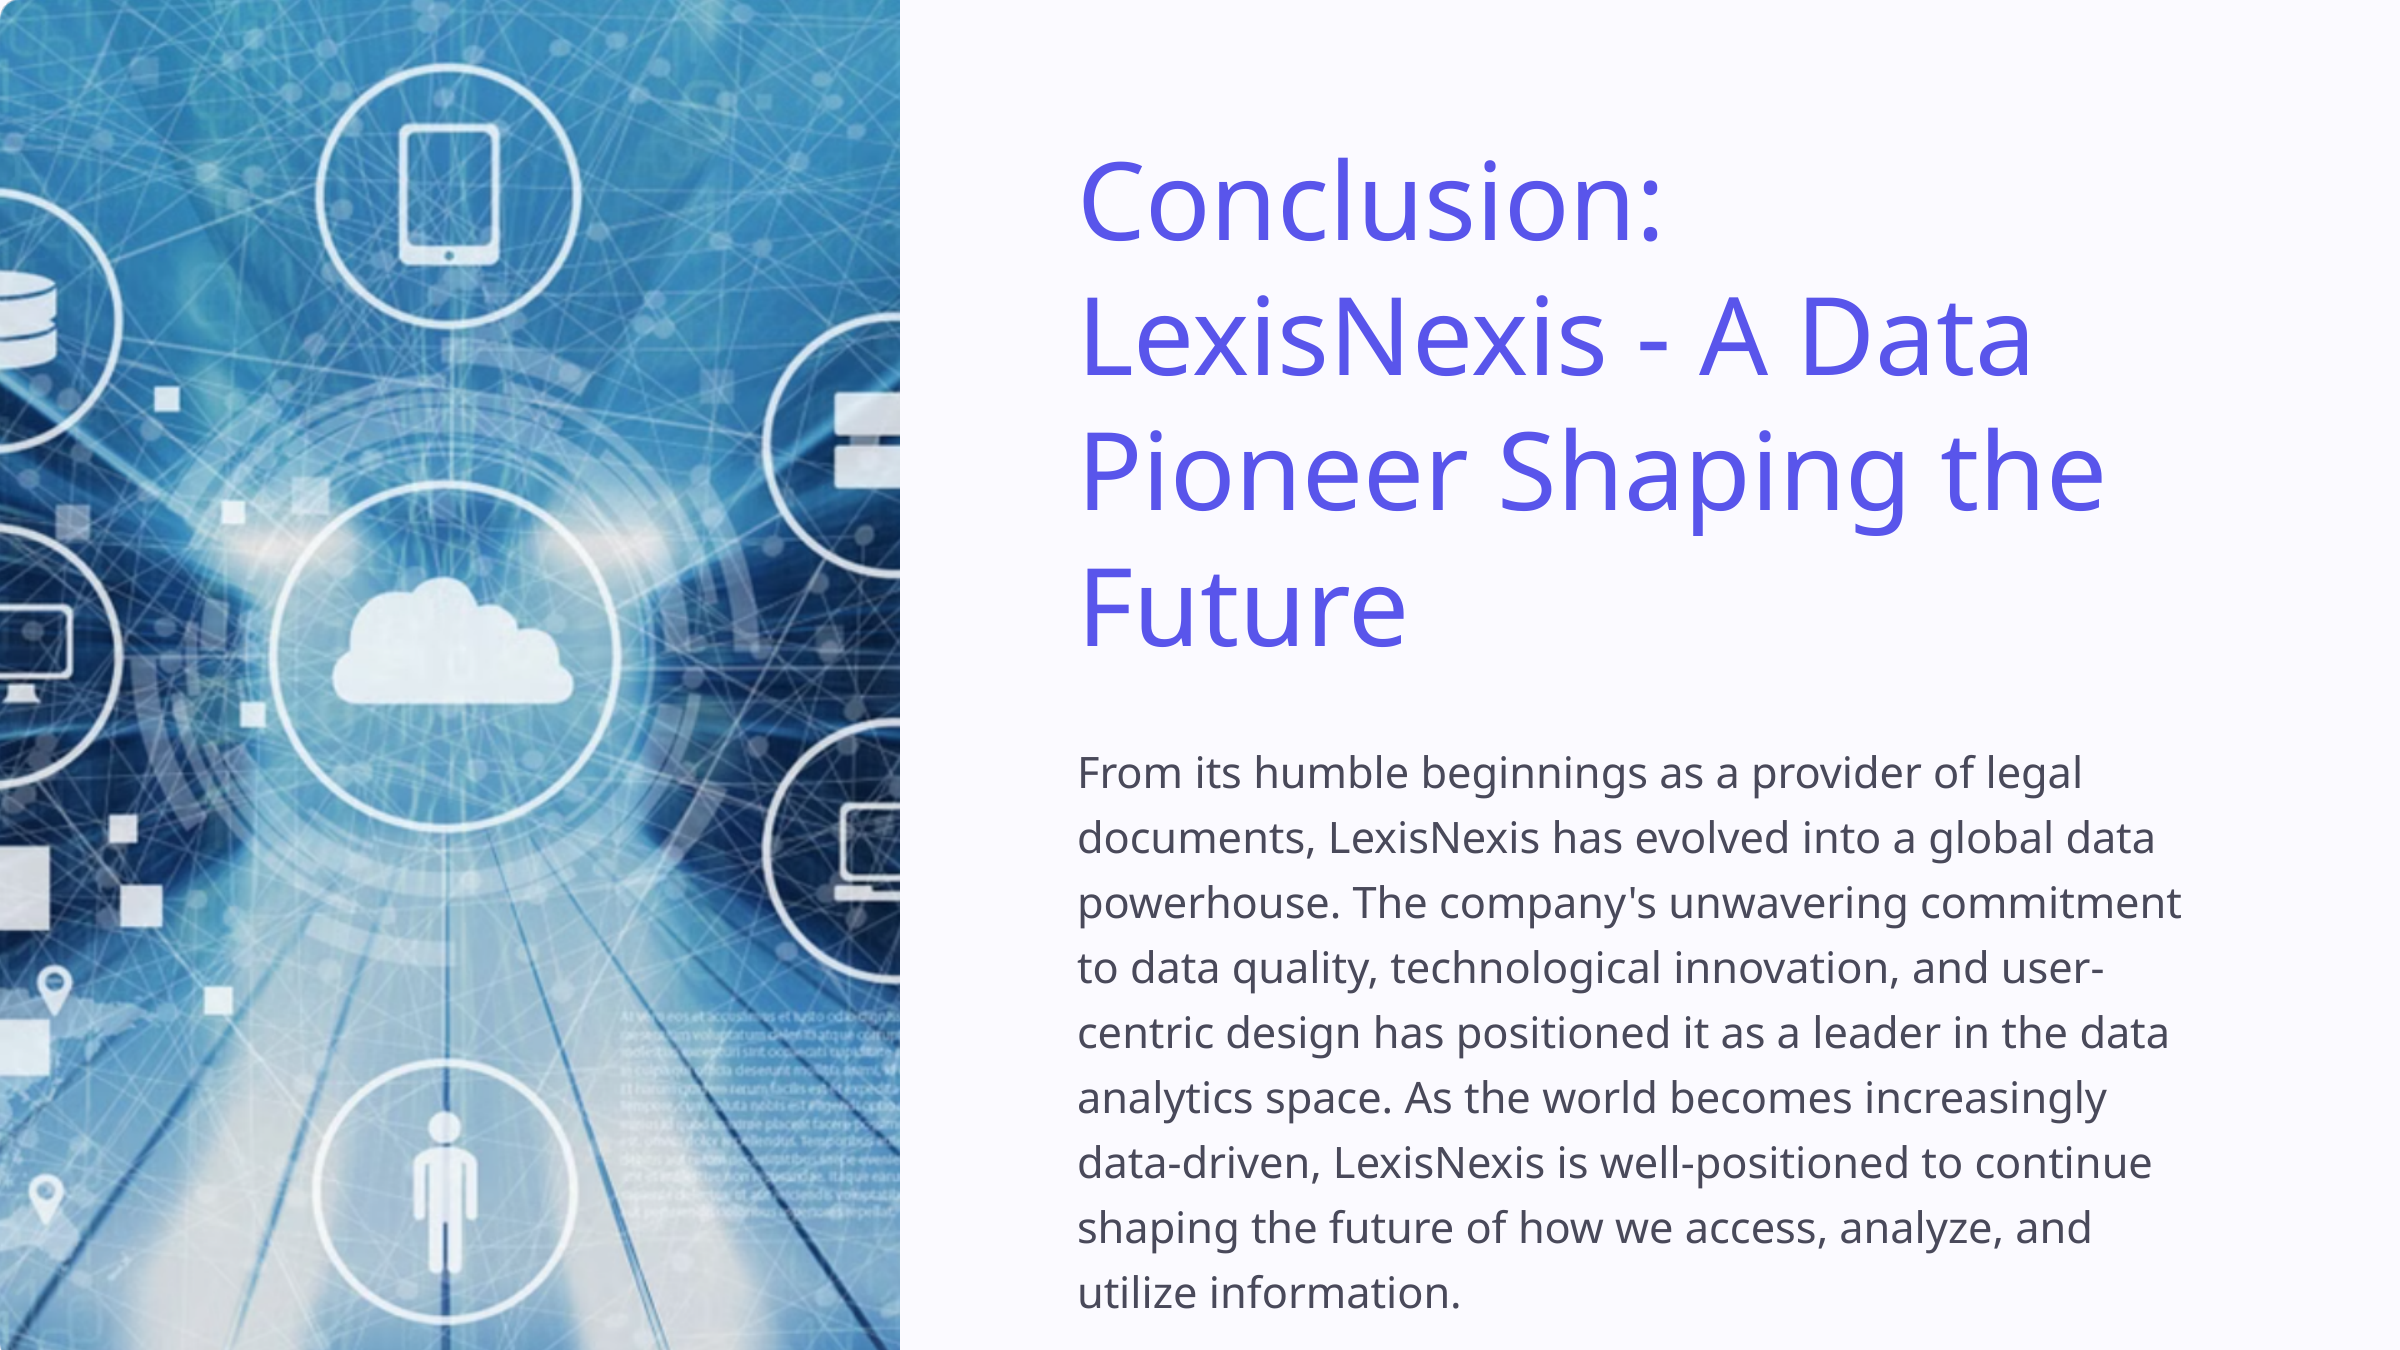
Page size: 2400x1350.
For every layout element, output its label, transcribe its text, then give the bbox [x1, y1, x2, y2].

text_box From its humble beginnings as a provider of legal documents, LexisNexis has evolved into a global data powerhouse. The company's unwavering commitment to data quality, technological innovation, and user-centric design has positioned it as a leader in the data analytics space. As the world becomes increasingly data-driven, LexisNexis is well-positioned to continue shaping the future of how we access, analyze, and utilize information. [1062, 725, 2238, 1245]
picture [0, 0, 900, 1350]
text_box [900, 0, 2400, 1350]
text_box Conclusion: LexisNexis - A Data Pioneer Shaping the Future [1062, 118, 2238, 661]
